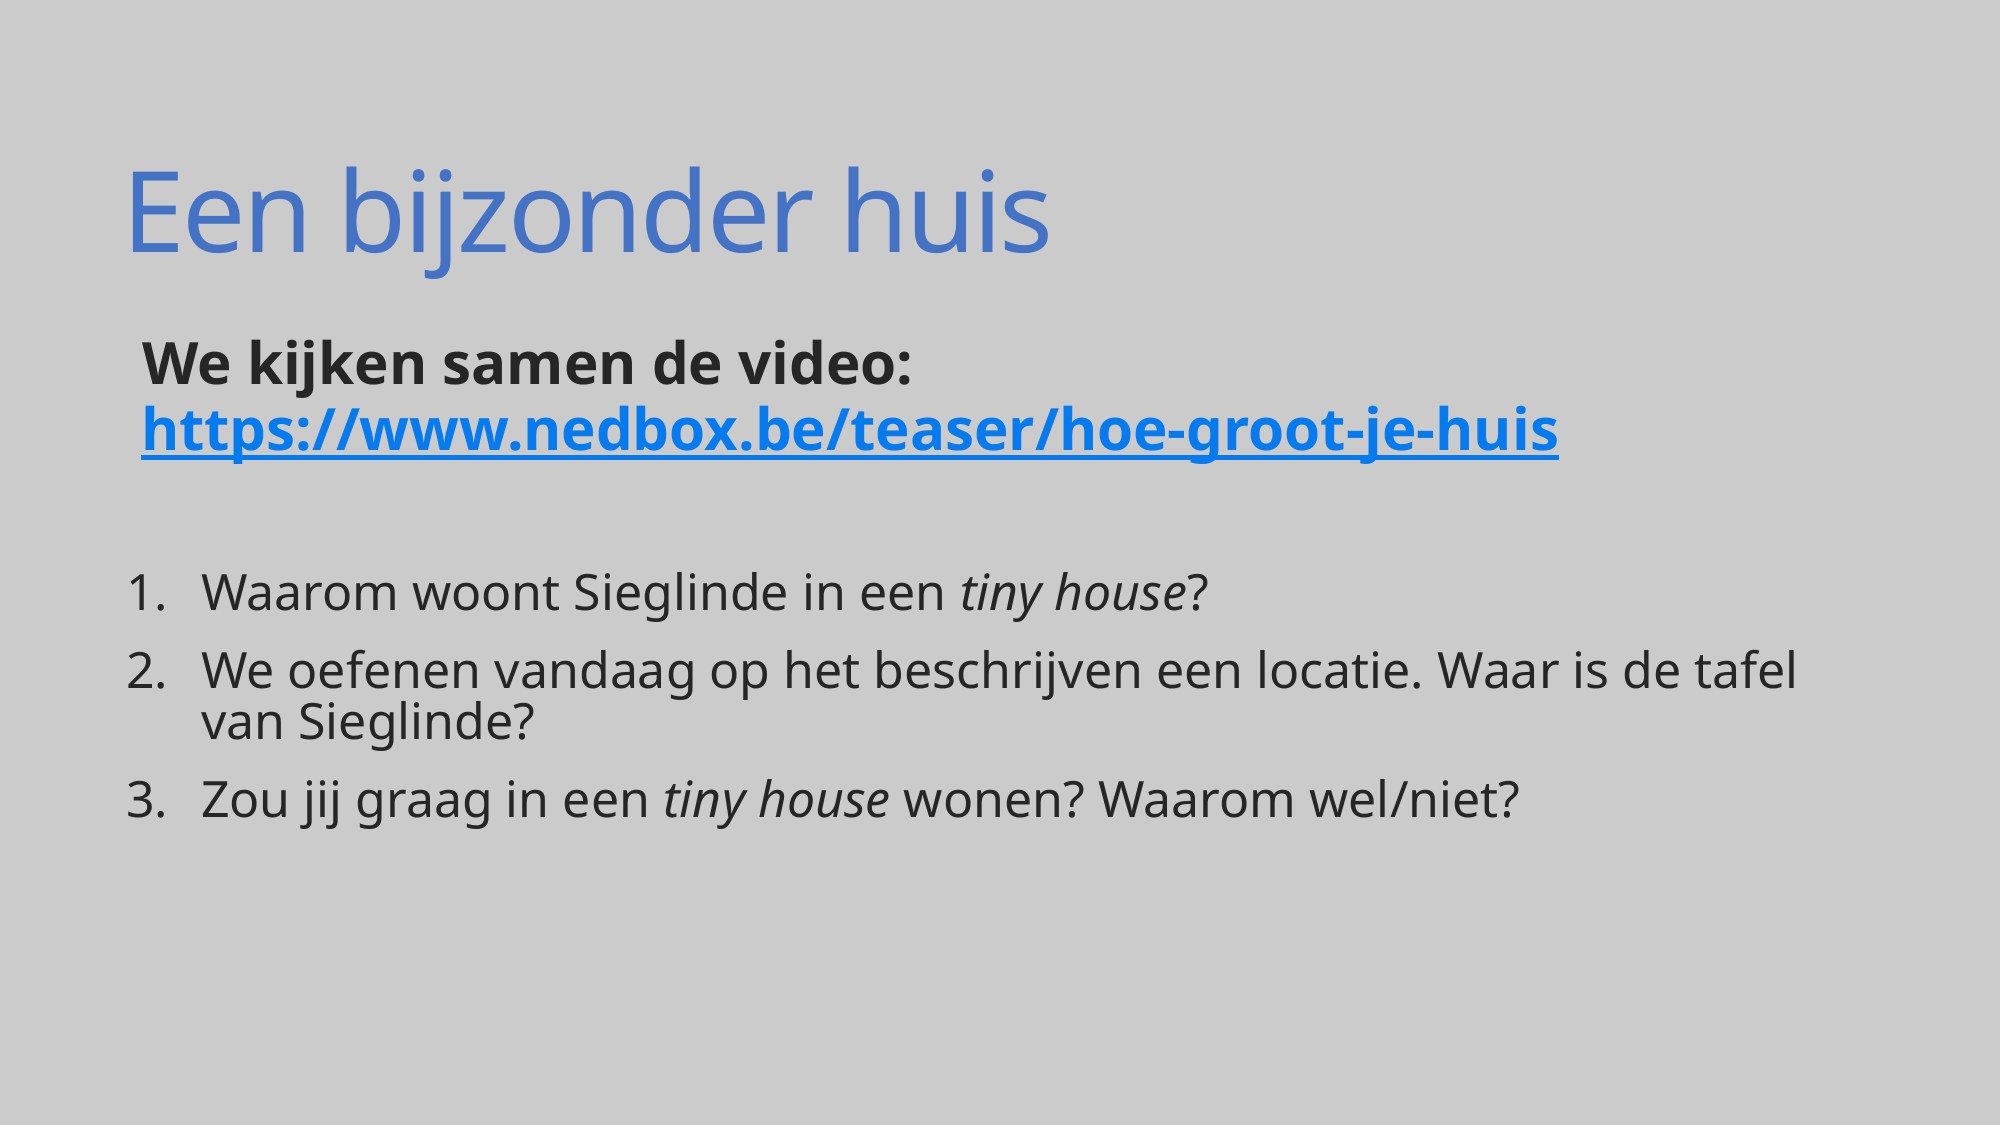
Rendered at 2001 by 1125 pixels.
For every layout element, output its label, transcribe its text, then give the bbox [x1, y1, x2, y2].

list We kijken samen de video: https://www.nedbox.be/teaser/hoe-groot-je-huis Waarom woont Sieglinde in een tiny house? We oefenen vandaag op het beschrijven een locatie. Waar is de tafel van Sieglinde? Zou jij graag in een tiny house wonen? Waarom wel/niet? [111, 329, 1876, 948]
title Een bijzonder huis [107, 81, 1875, 354]
